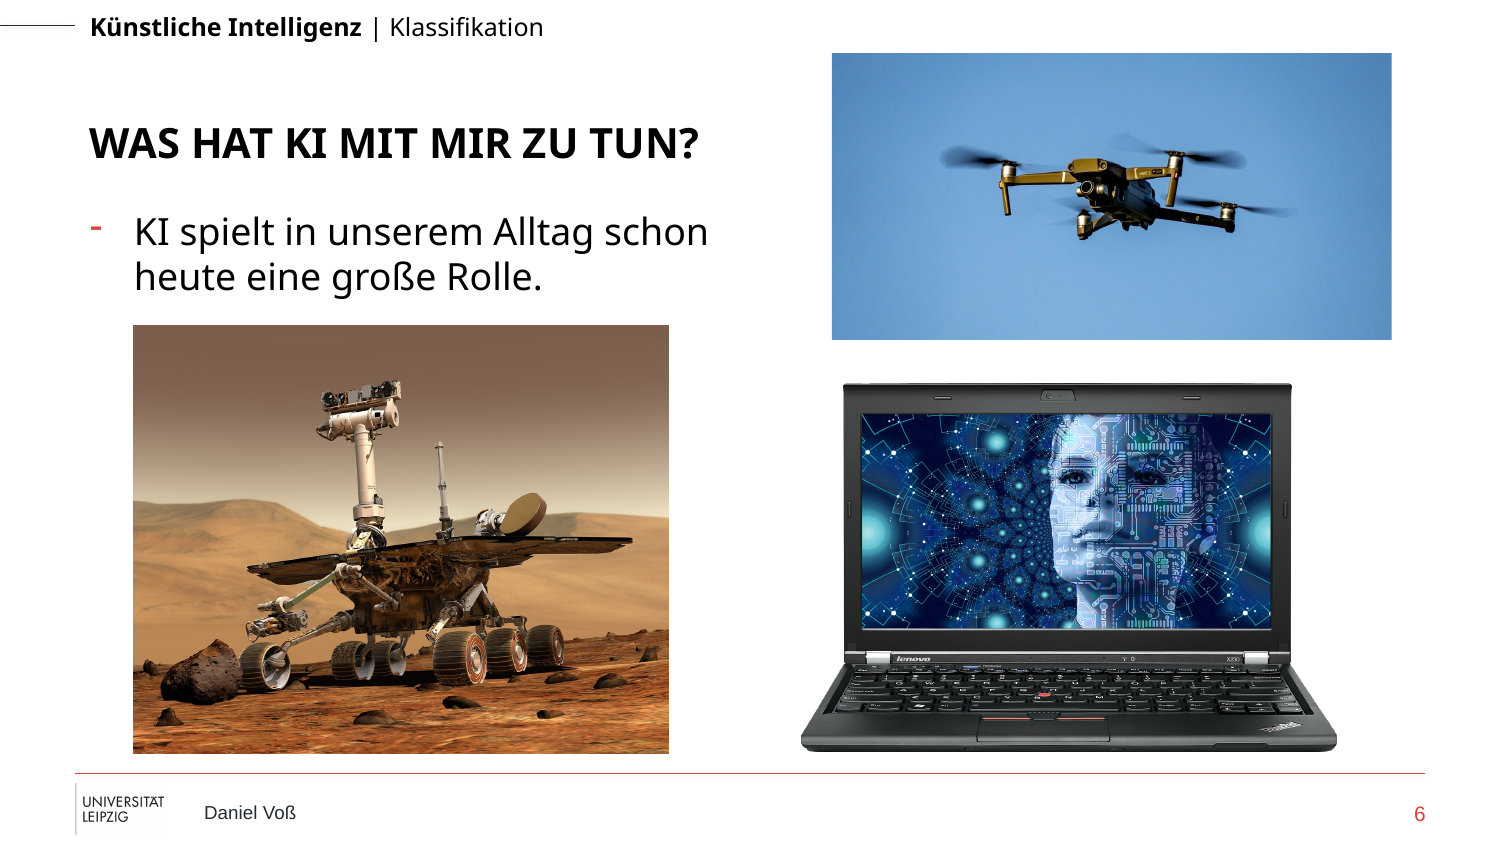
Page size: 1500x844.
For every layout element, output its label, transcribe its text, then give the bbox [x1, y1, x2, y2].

slide_number 6 [1303, 800, 1426, 834]
list KI spielt in unserem Alltag schon heute eine große Rolle. [75, 200, 773, 312]
picture [75, 782, 165, 836]
title Was hat KI mit mir zu tun? [75, 50, 1426, 175]
picture [831, 53, 1392, 340]
picture [133, 325, 669, 754]
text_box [801, 383, 1337, 753]
